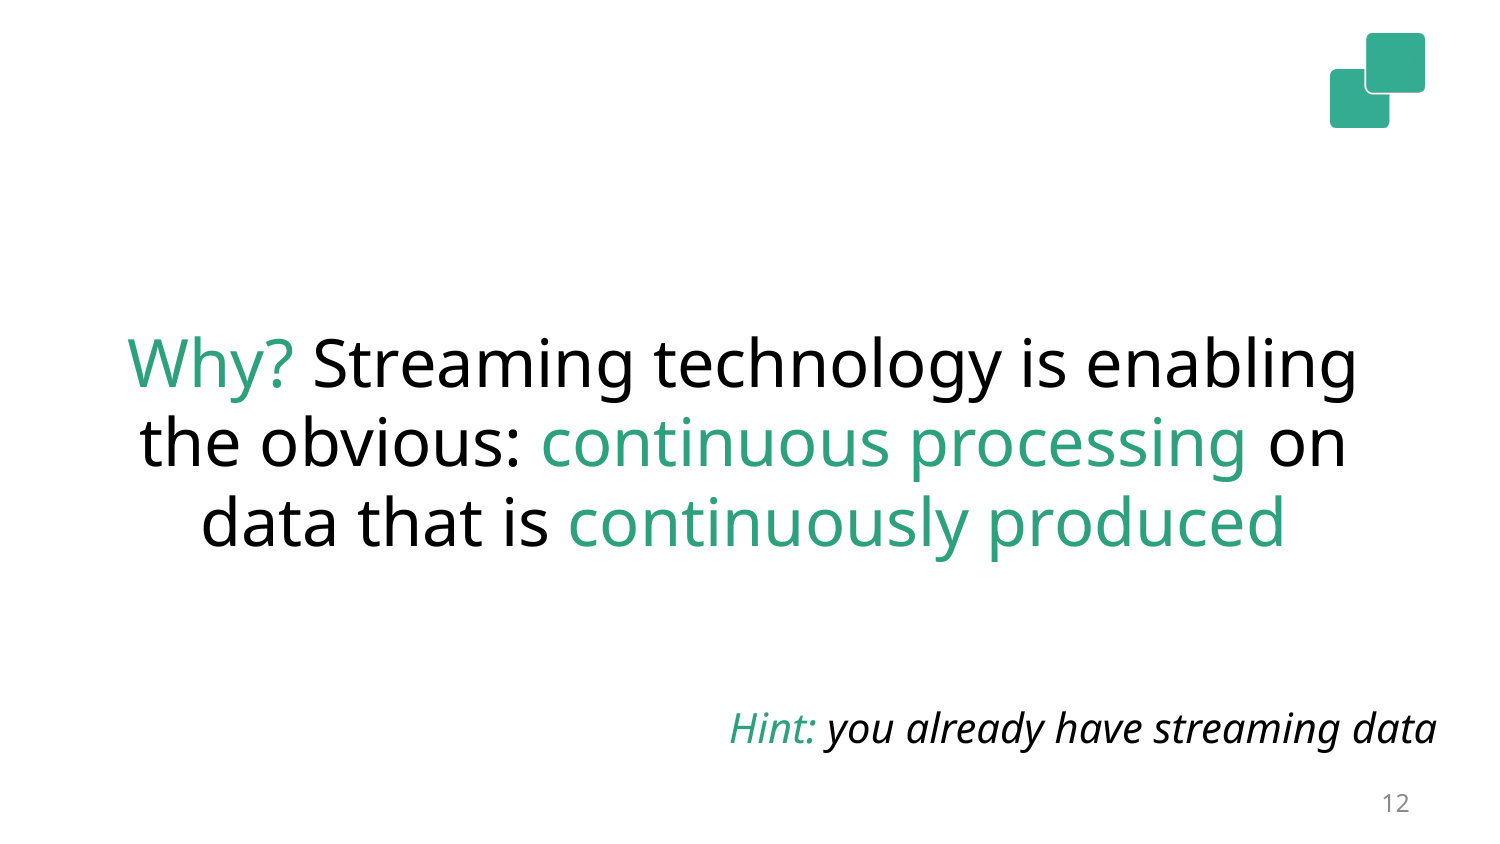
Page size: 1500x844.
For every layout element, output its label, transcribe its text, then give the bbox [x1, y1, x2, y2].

slide_number 12 [1074, 782, 1425, 827]
picture [1330, 33, 1425, 128]
text_box Hint: you already have streaming data [714, 694, 1453, 760]
text_box Why? Streaming technology is enabling the obvious: continuous processing on data that is continuously produced [63, 312, 1425, 568]
